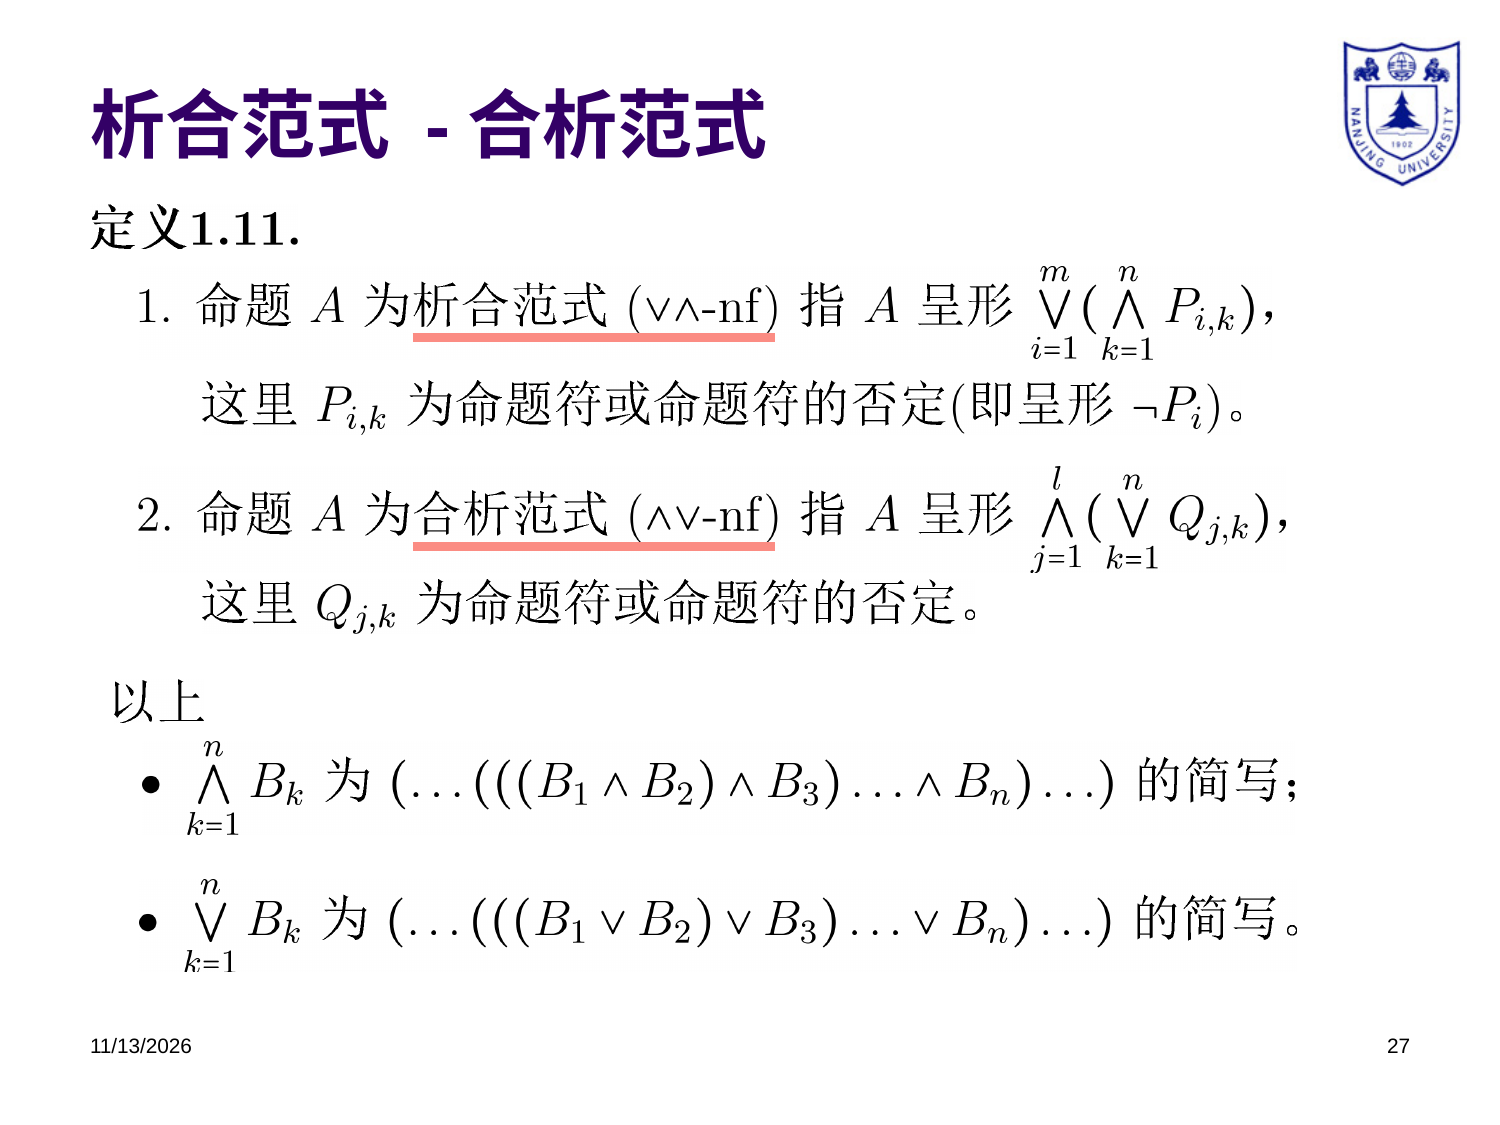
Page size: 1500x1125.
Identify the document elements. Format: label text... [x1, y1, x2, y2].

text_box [139, 737, 1297, 839]
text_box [199, 574, 977, 637]
slide_number 27 [1074, 1025, 1425, 1100]
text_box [136, 462, 1288, 577]
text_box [87, 199, 300, 257]
picture [1337, 37, 1467, 189]
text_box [199, 376, 1243, 438]
title 析合范式 -合析范式 [75, 20, 1313, 175]
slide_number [75, 1025, 425, 1100]
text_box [112, 674, 206, 732]
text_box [137, 262, 1274, 364]
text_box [137, 874, 1299, 977]
